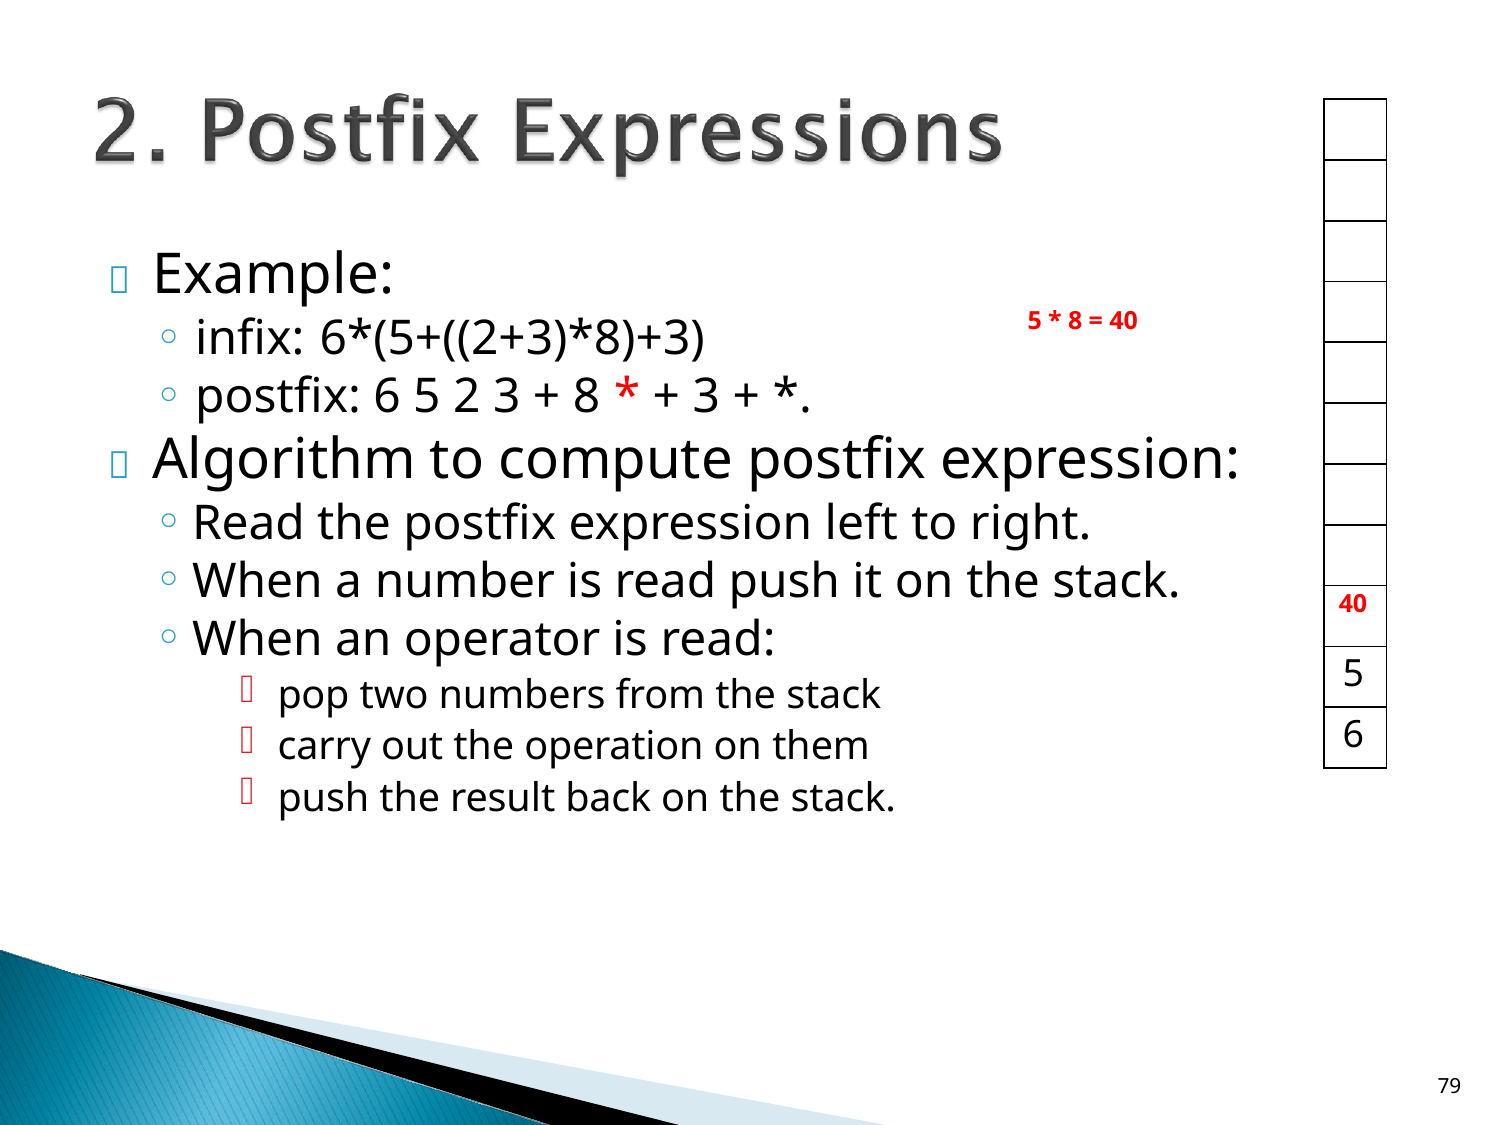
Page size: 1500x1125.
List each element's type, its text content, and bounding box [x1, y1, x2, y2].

text_box [32, 59, 1090, 198]
table_cell [1325, 222, 1386, 281]
title  Example: [105, 237, 402, 422]
table_cell 5 [1325, 647, 1386, 706]
table_cell [1325, 404, 1386, 463]
table_header [1325, 100, 1386, 159]
table_cell [1325, 161, 1386, 220]
table_cell 40 [1325, 586, 1386, 646]
table_cell [1325, 465, 1386, 524]
table_cell 6 [1325, 708, 1386, 767]
picture [0, 948, 558, 1125]
text_box  Algorithm to compute postfix expression: Read the postfix expression left to right. When a number is read push it on the stack. When an operator is read: pop two numbers from the stack carry out the operation on them push the result back on the stack. [105, 422, 1297, 820]
table_cell [1325, 282, 1386, 341]
text_box 5 * 8 = 40 [1025, 304, 1157, 335]
table_cell [1325, 343, 1386, 402]
table_cell [1325, 526, 1386, 585]
text_box ◦ infix: 6*(5+((2+3)*8)+3) ◦ postfix: 6 5 2 3 + 8 * + 3 + *. [152, 306, 896, 422]
slide_number 64 [1433, 1079, 1468, 1125]
